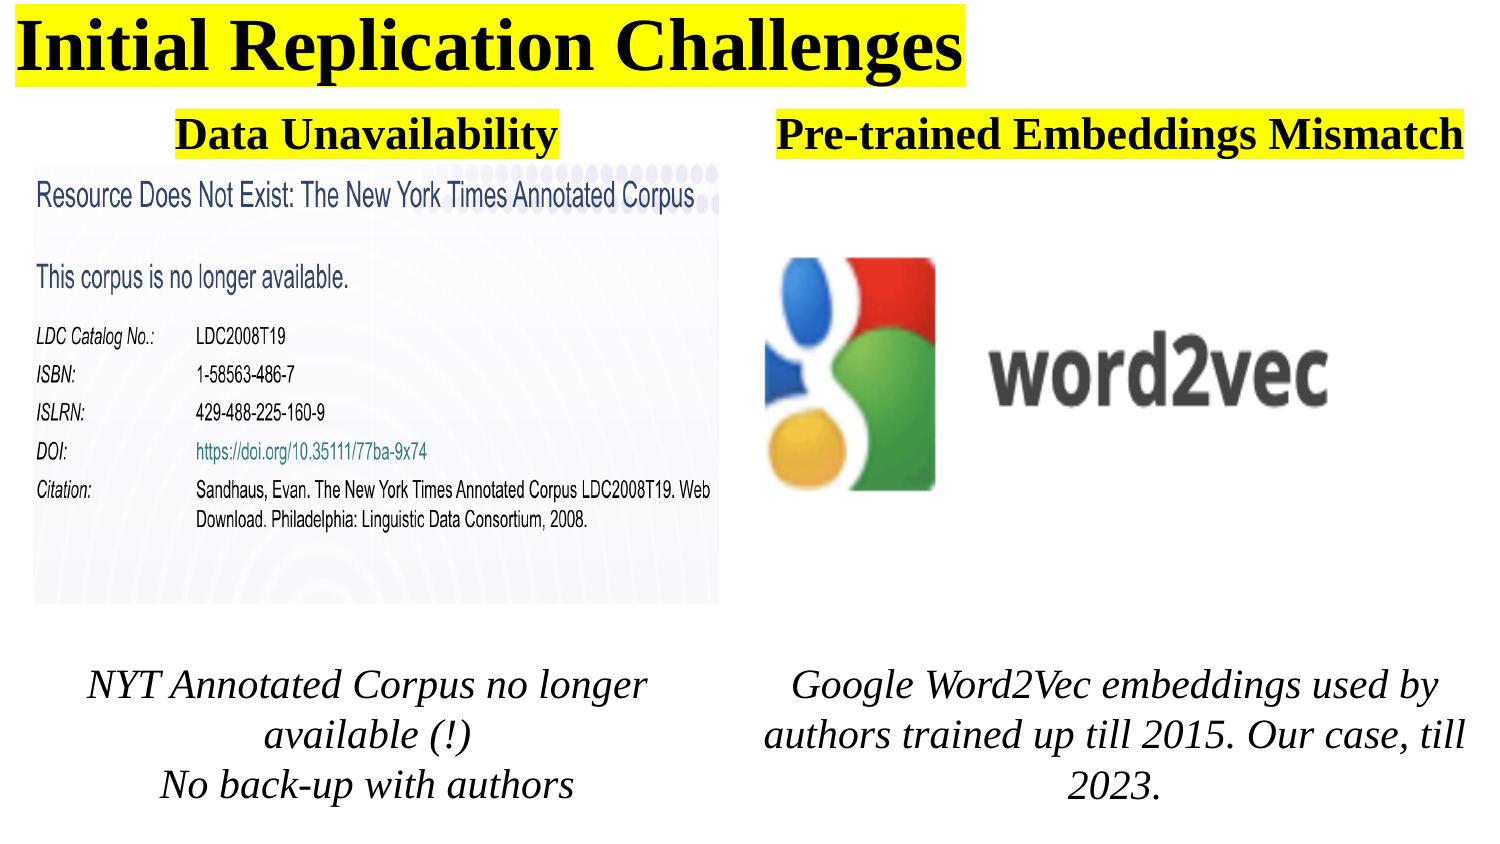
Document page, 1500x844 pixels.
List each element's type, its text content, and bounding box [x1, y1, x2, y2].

text_box Google Word2Vec embeddings used by authors trained up till 2015. Our case, till 2023. [739, 642, 1491, 843]
title Initial Replication Challenges [0, 0, 1398, 101]
picture [721, 205, 1491, 579]
text_box Pre-trained Embeddings Mismatch [750, 88, 1491, 195]
picture [33, 163, 719, 604]
text_box NYT Annotated Corpus no longer available (!) No back-up with authors [13, 642, 722, 749]
text_box Data Unavailability [151, 88, 583, 162]
